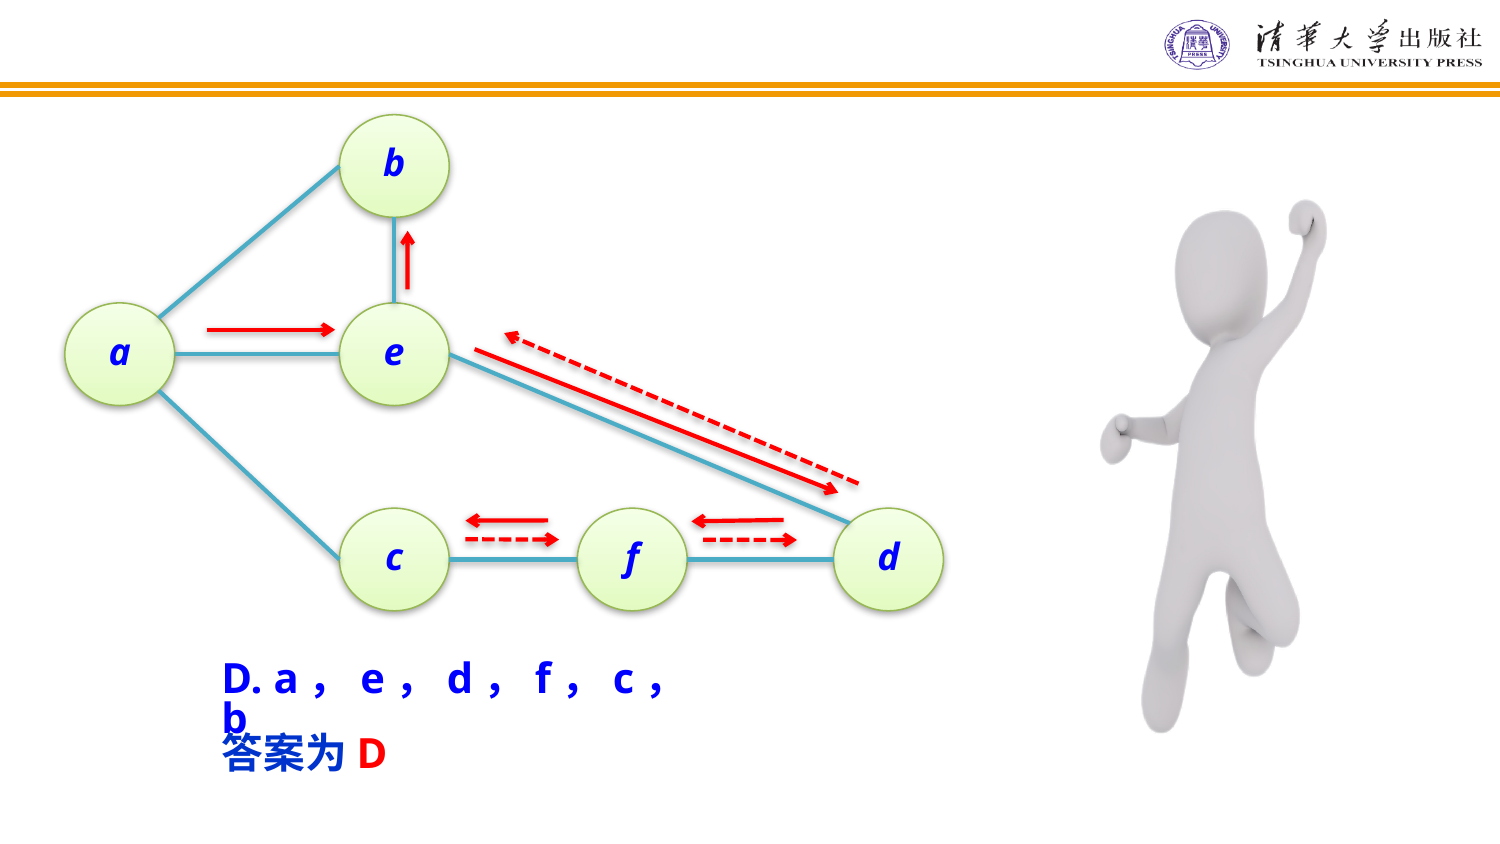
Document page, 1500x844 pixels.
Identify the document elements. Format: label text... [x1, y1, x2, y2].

text_box D. a，e，d，f，c，b [206, 654, 723, 749]
picture [1128, 0, 1500, 108]
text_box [64, 114, 944, 612]
text_box 答案为D [206, 728, 453, 784]
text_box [474, 348, 501, 493]
picture [1007, 155, 1446, 753]
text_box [503, 332, 859, 484]
